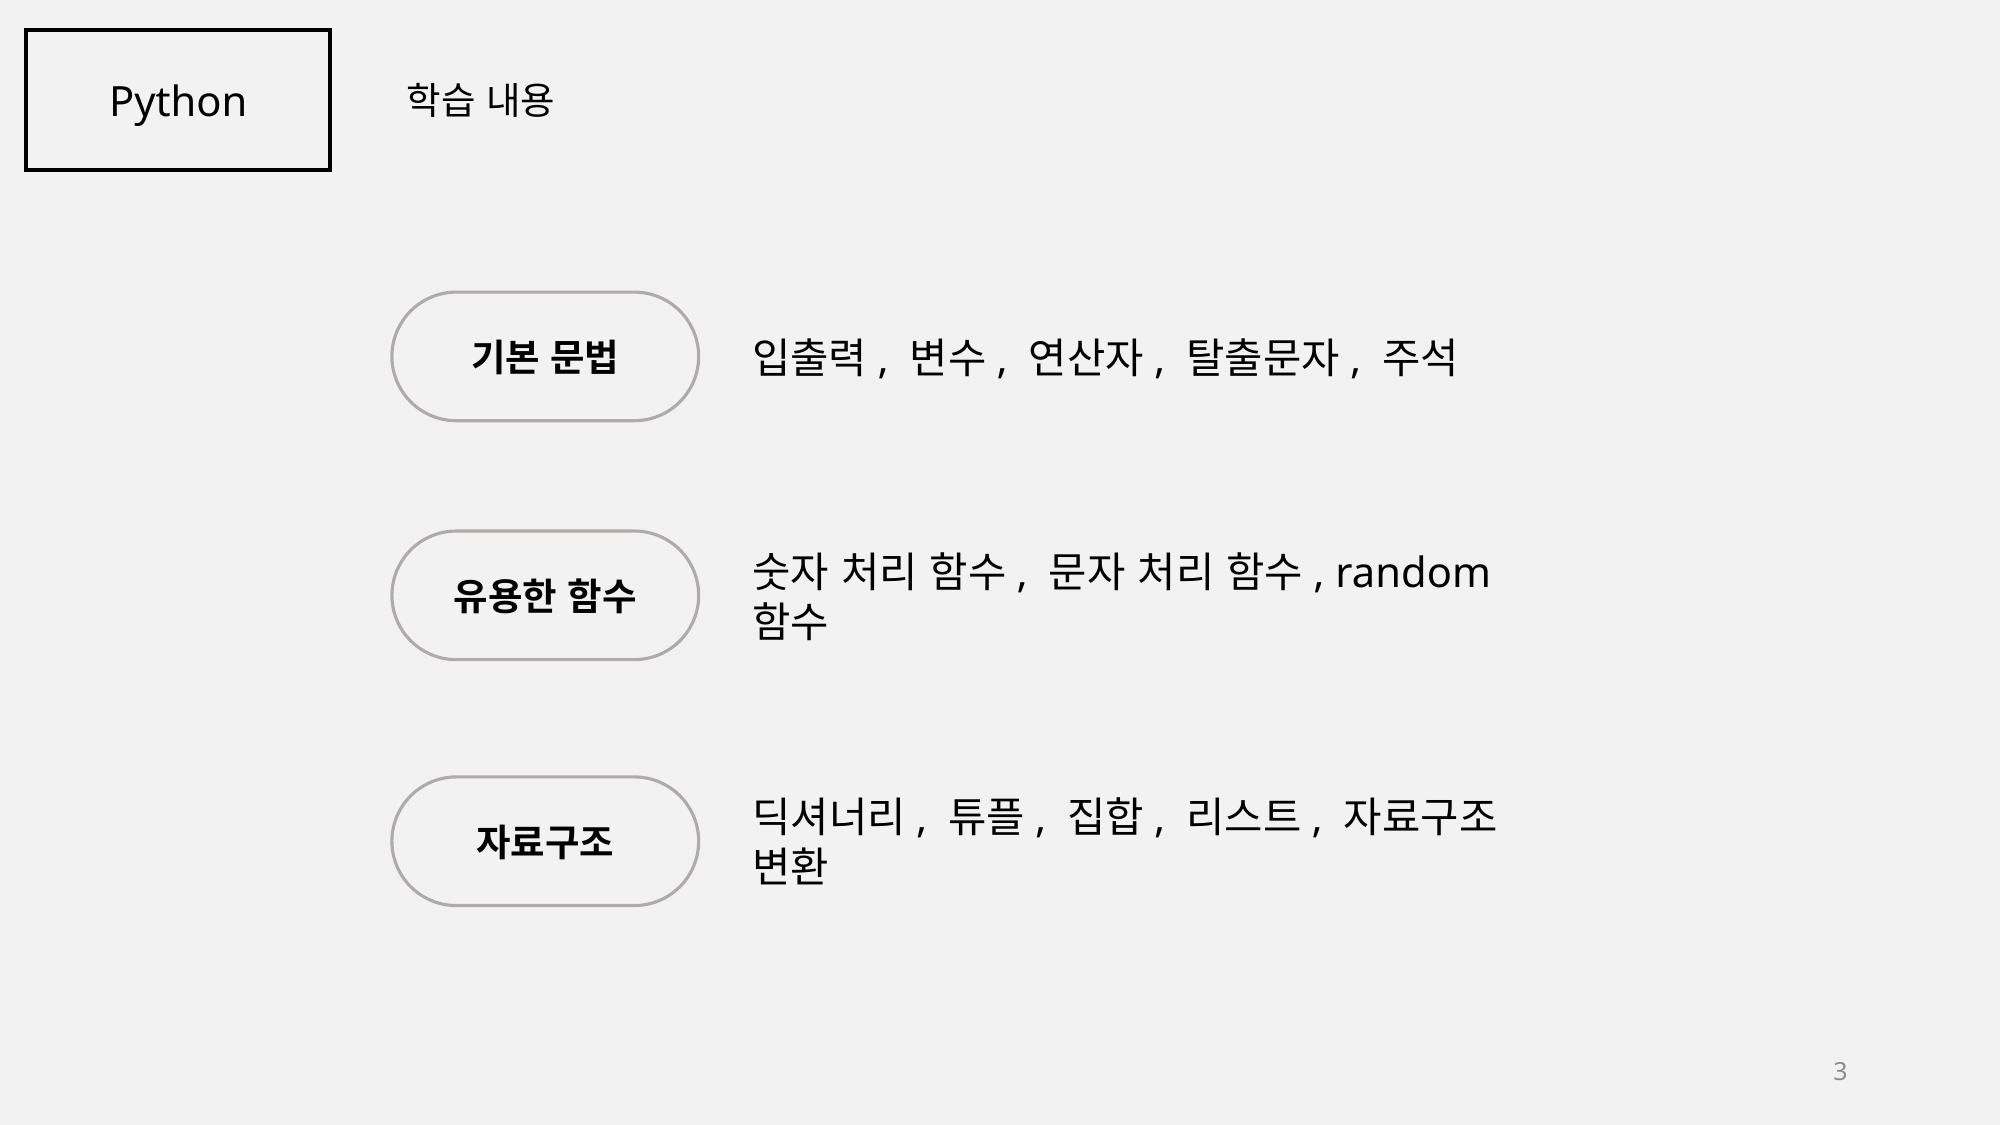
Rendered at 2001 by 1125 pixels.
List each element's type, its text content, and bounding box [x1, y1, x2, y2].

text_box 입출력, 변수, 연산자, 탈출문자, 주석 [736, 298, 1521, 415]
text_box 기본 문법 [390, 291, 700, 422]
text_box 딕셔너리, 튜플, 집합, 리스트, 자료구조 변환 [736, 783, 1561, 900]
text_box 숫자 처리 함수, 문자 처리 함수, random함수 [736, 537, 1575, 654]
text_box 학습 내용 [391, 69, 938, 129]
text_box 유용한 함수 [390, 529, 700, 661]
text_box 자료구조 [390, 775, 700, 907]
slide_number 3 [1412, 1042, 1863, 1103]
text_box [26, 29, 330, 171]
